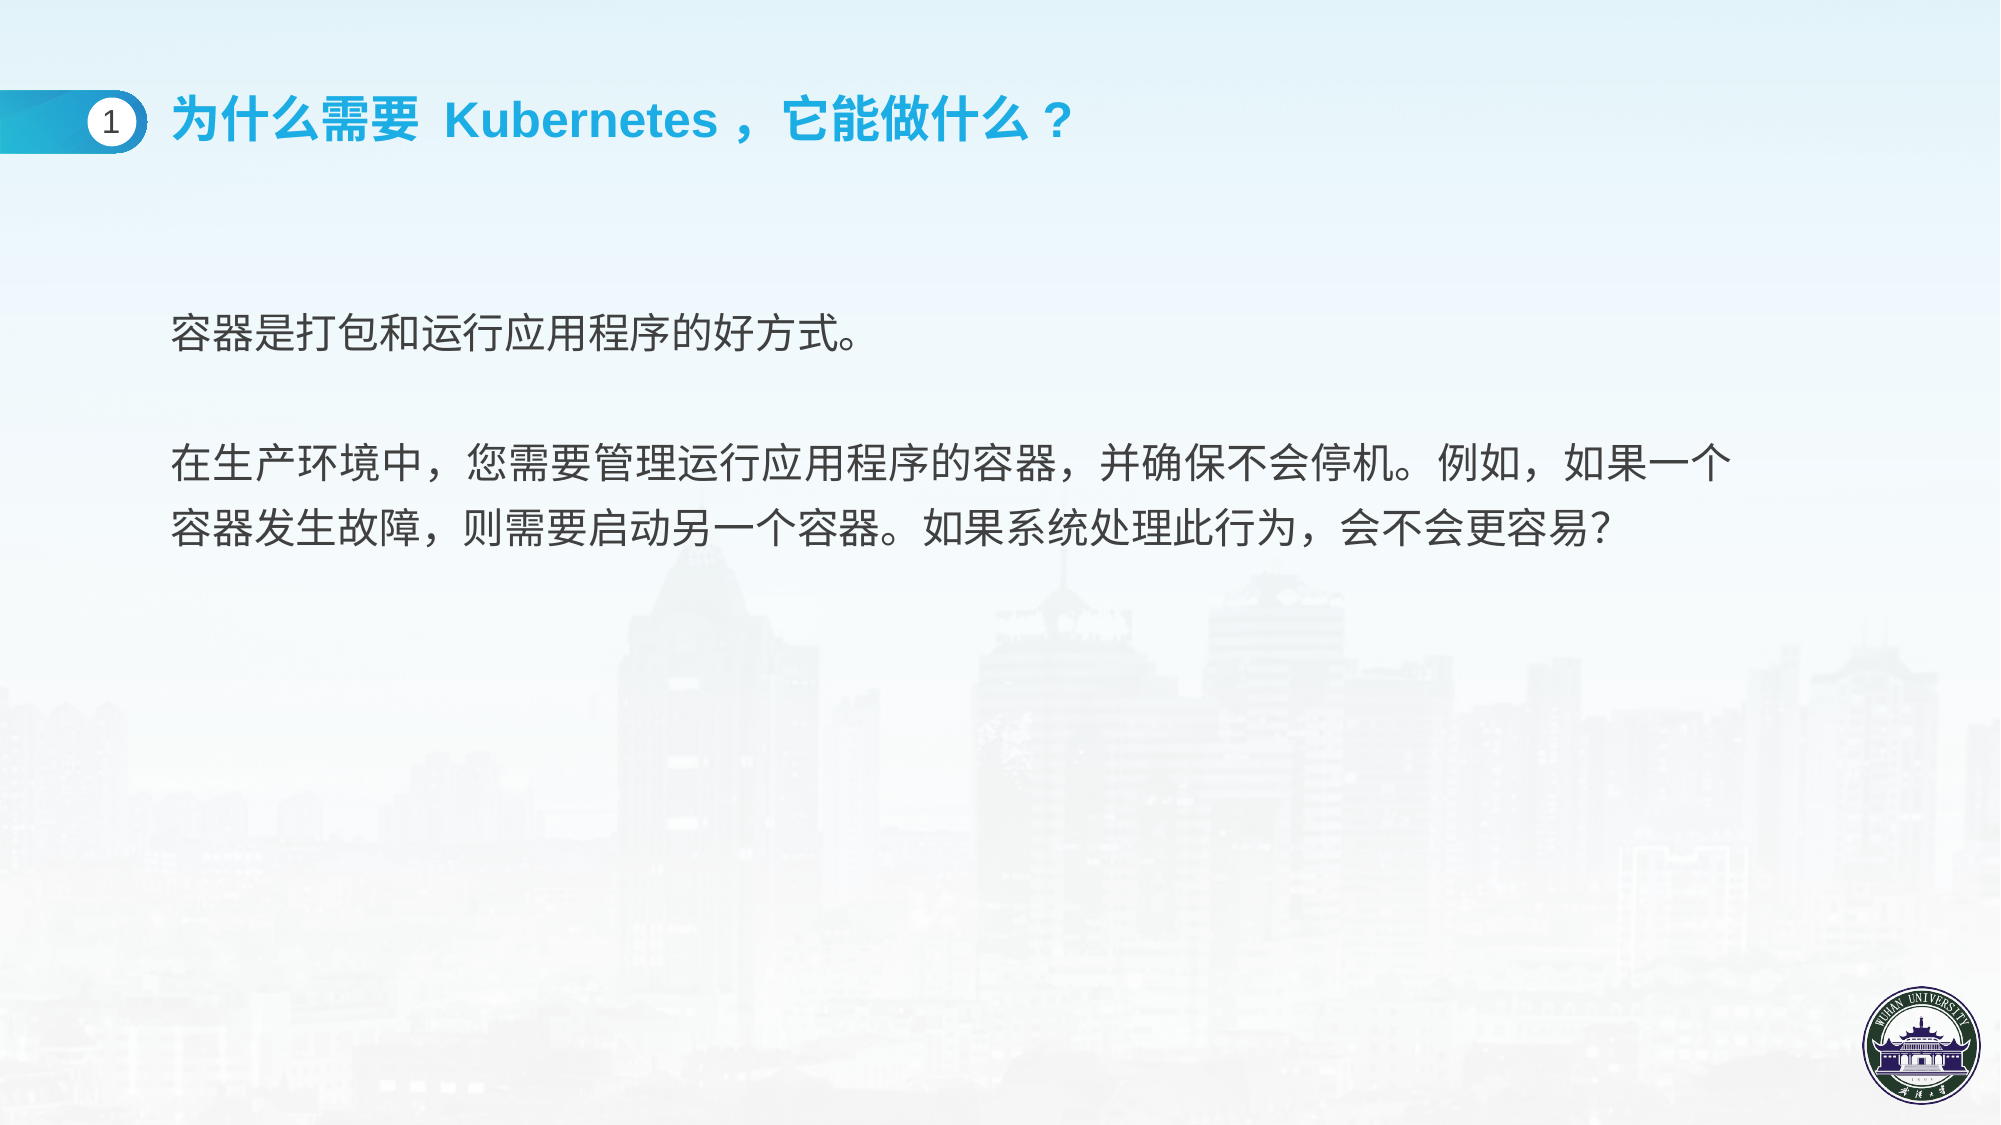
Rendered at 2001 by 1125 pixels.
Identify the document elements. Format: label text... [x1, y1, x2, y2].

picture [1862, 986, 1981, 1105]
list 为什么需要 Kubernetes，它能做什么? [155, 87, 1065, 157]
list 1 [87, 97, 138, 149]
text_box 容器是打包和运行应用程序的好方式。 在生产环境中，您需要管理运行应用程序的容器，并确保不会停机。例如，如果一个容器发生故障，则需要启动另一个容器。如果系统处理此行为，会不会更容易？ [155, 284, 1748, 560]
